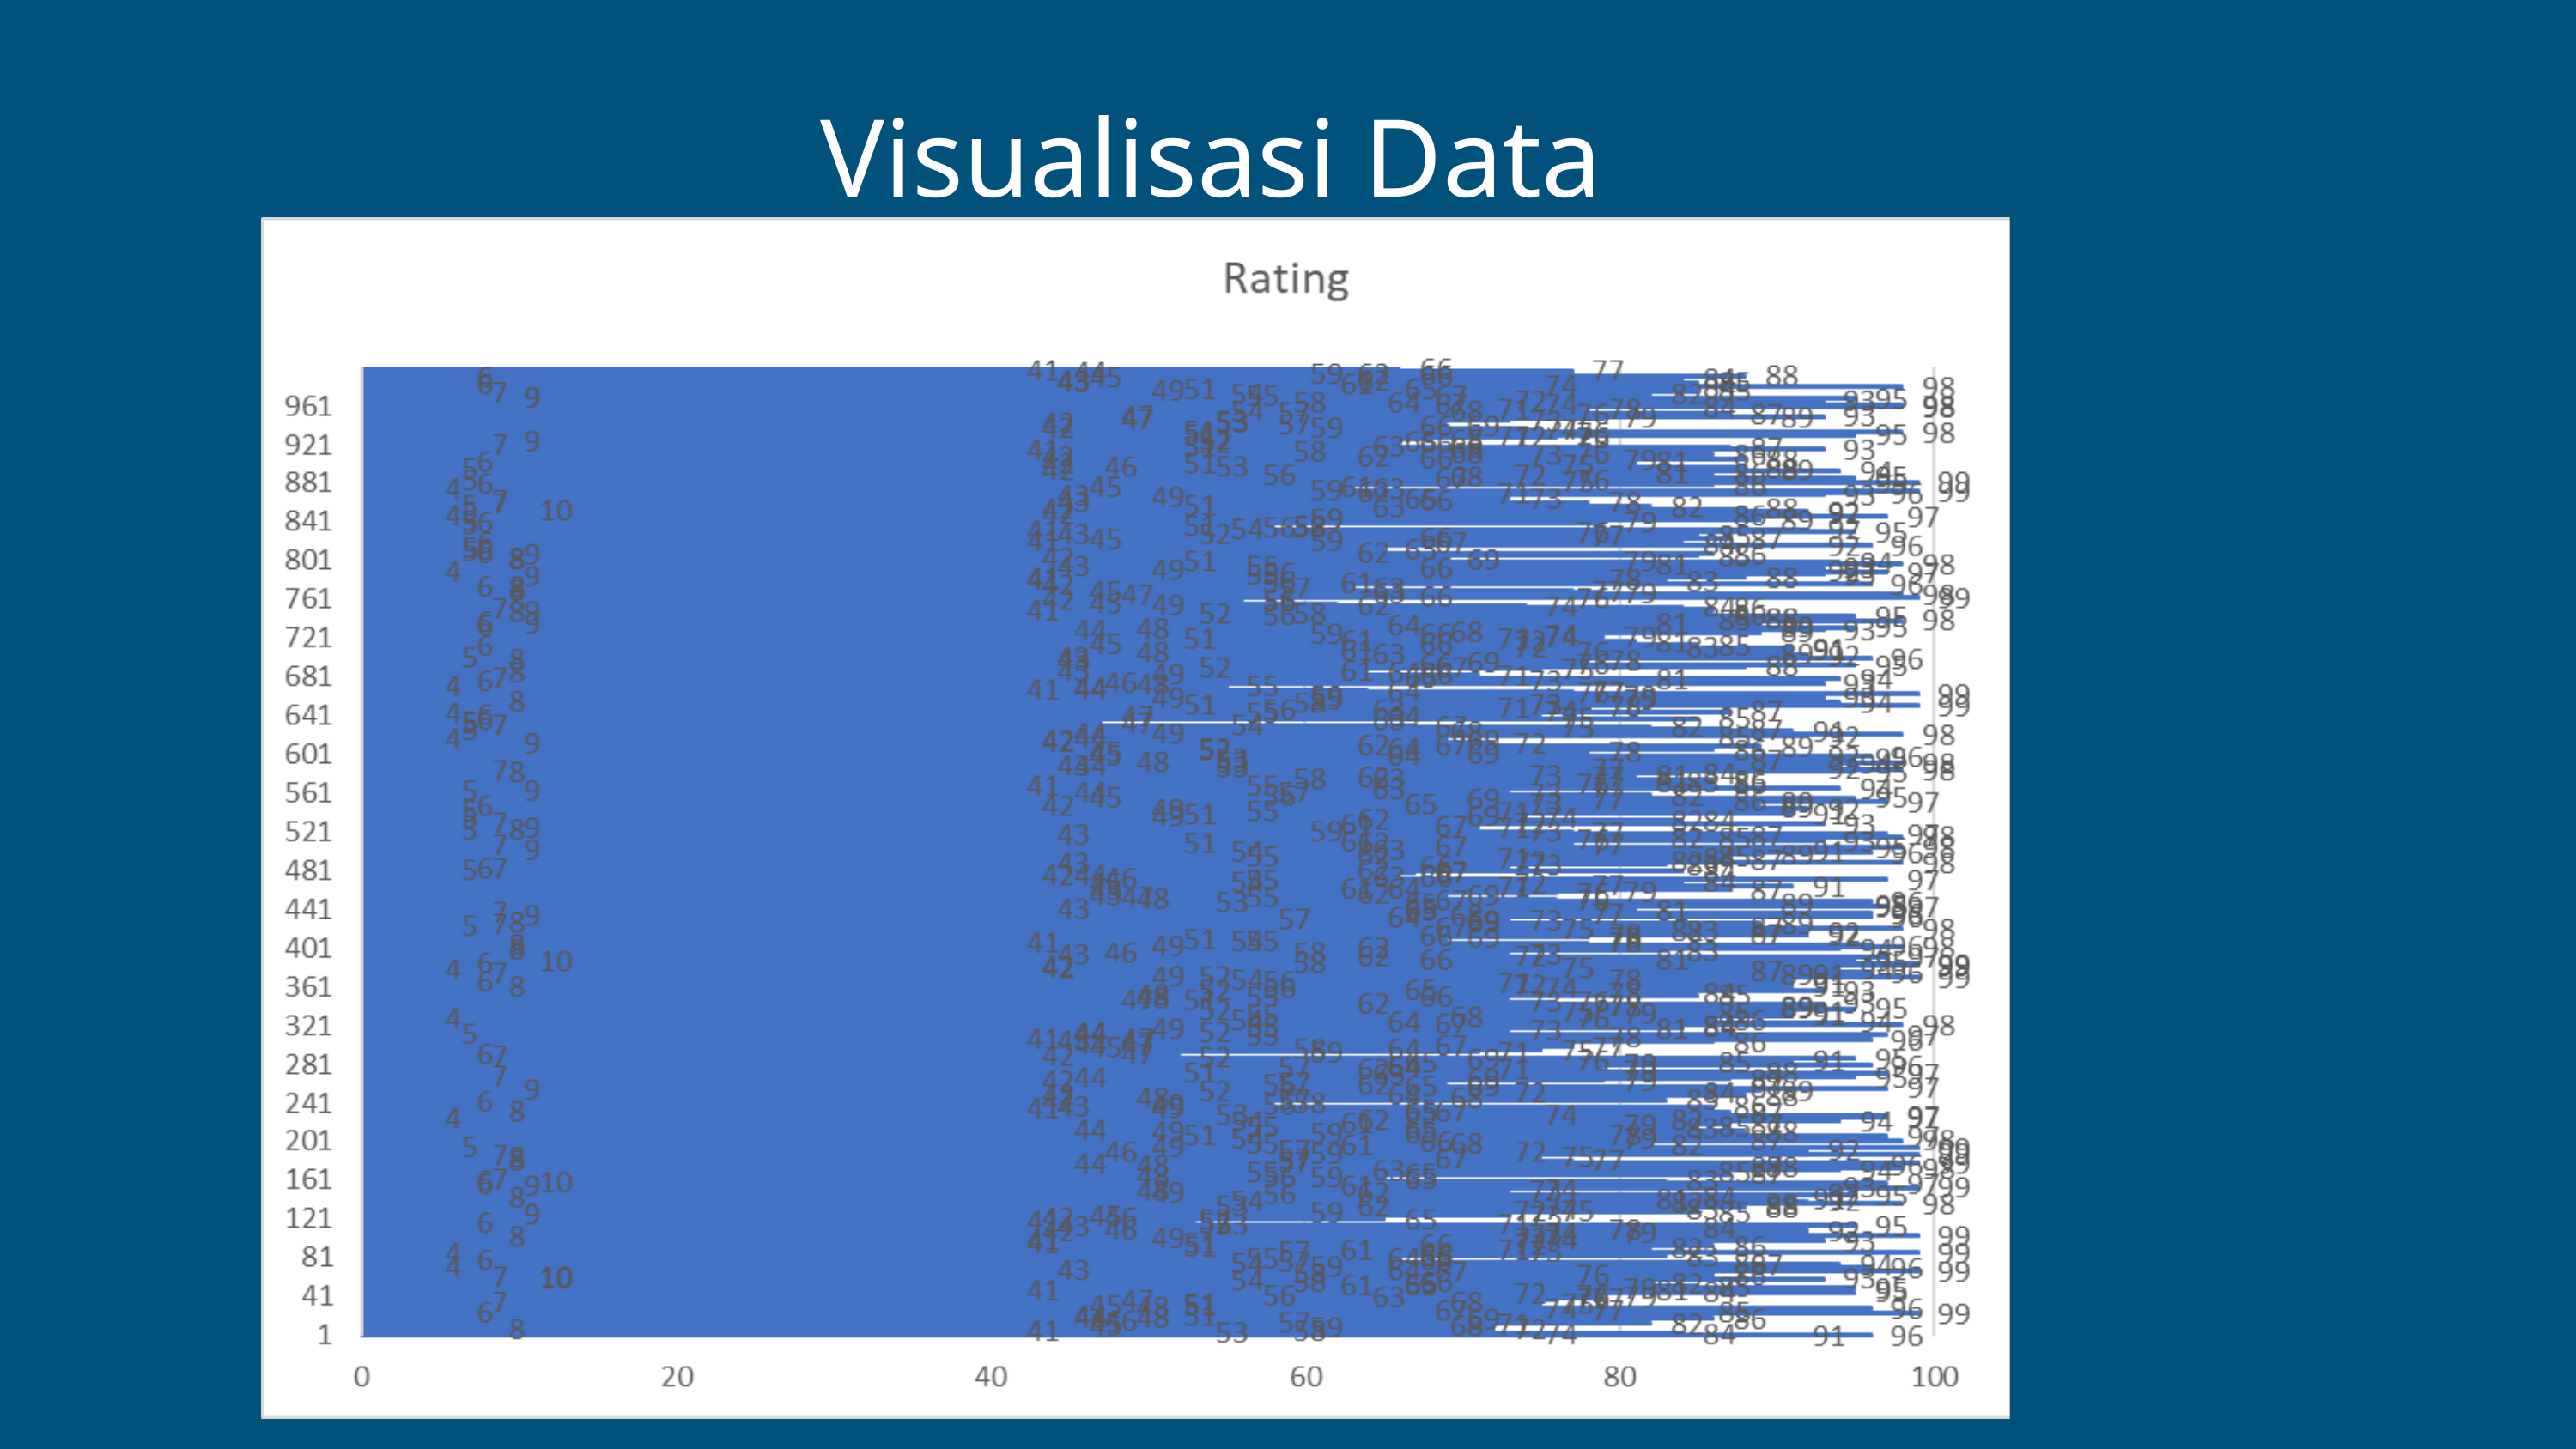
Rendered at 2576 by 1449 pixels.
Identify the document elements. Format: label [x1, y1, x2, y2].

text_box [32, 24, 2391, 219]
text_box [261, 228, 2010, 1419]
